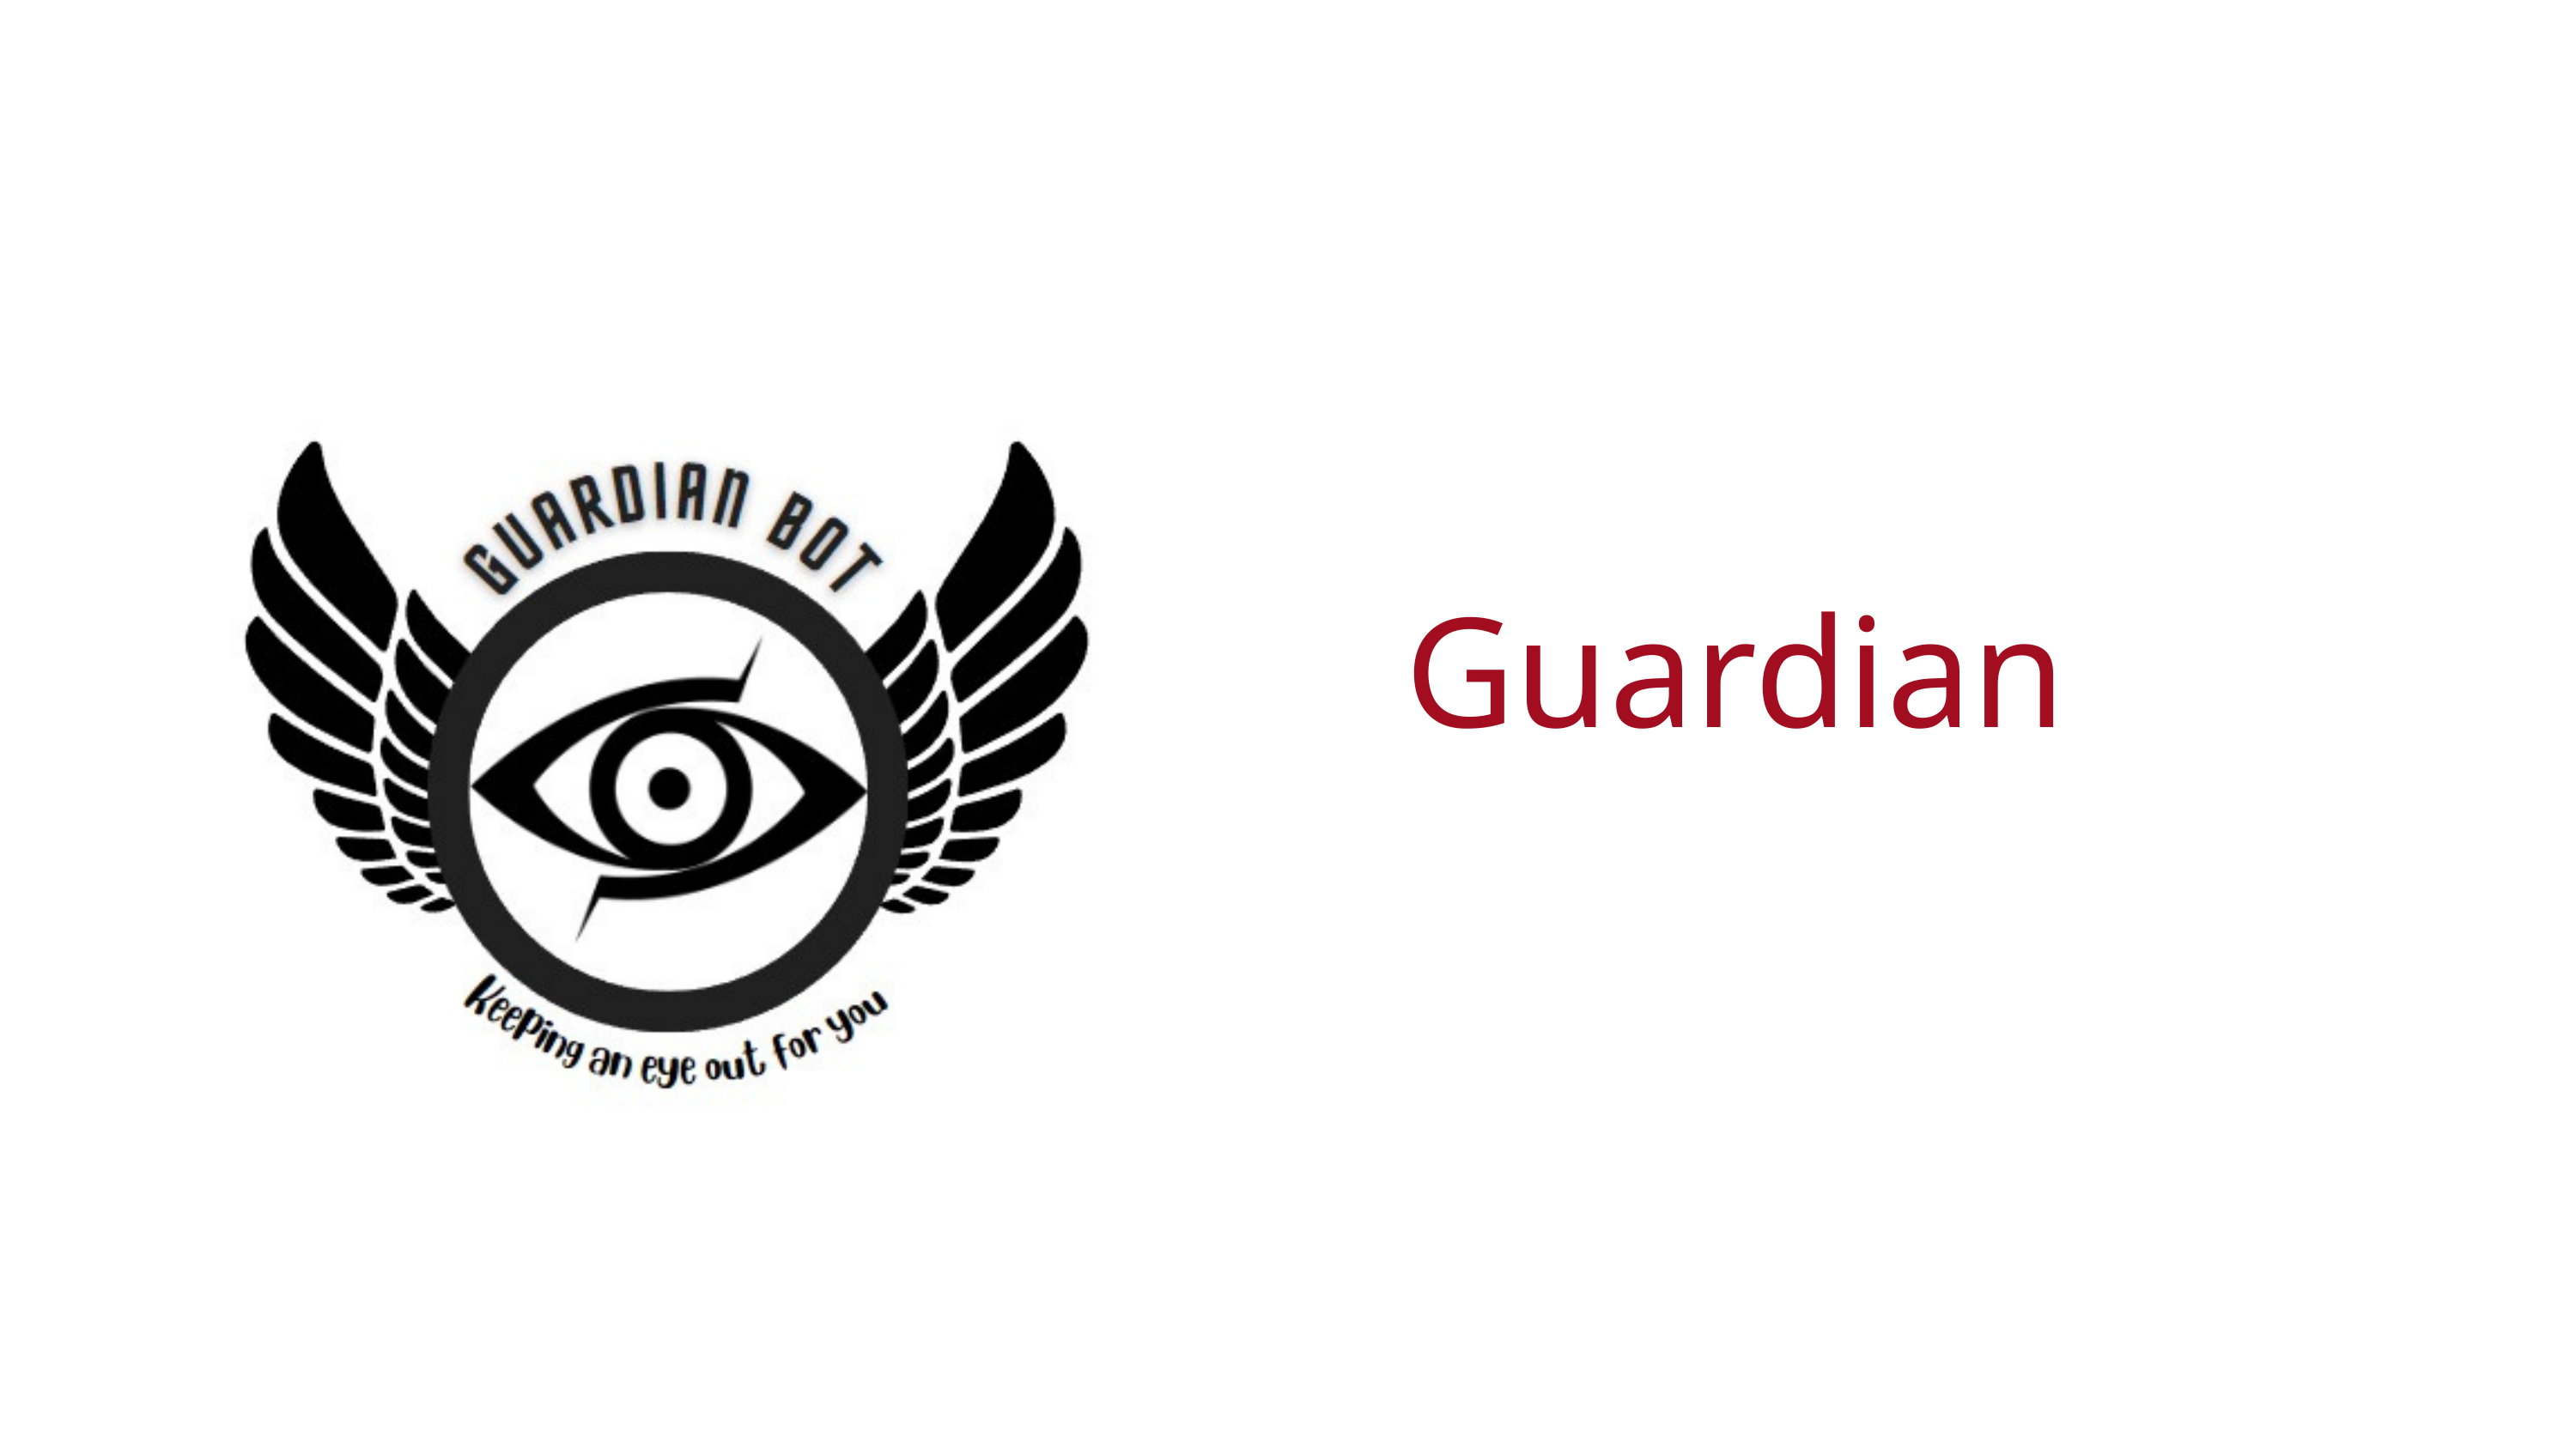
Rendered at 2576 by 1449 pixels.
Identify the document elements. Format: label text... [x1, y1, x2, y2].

text_box Guardian [1405, 575, 2432, 758]
text_box [177, 317, 1164, 1197]
